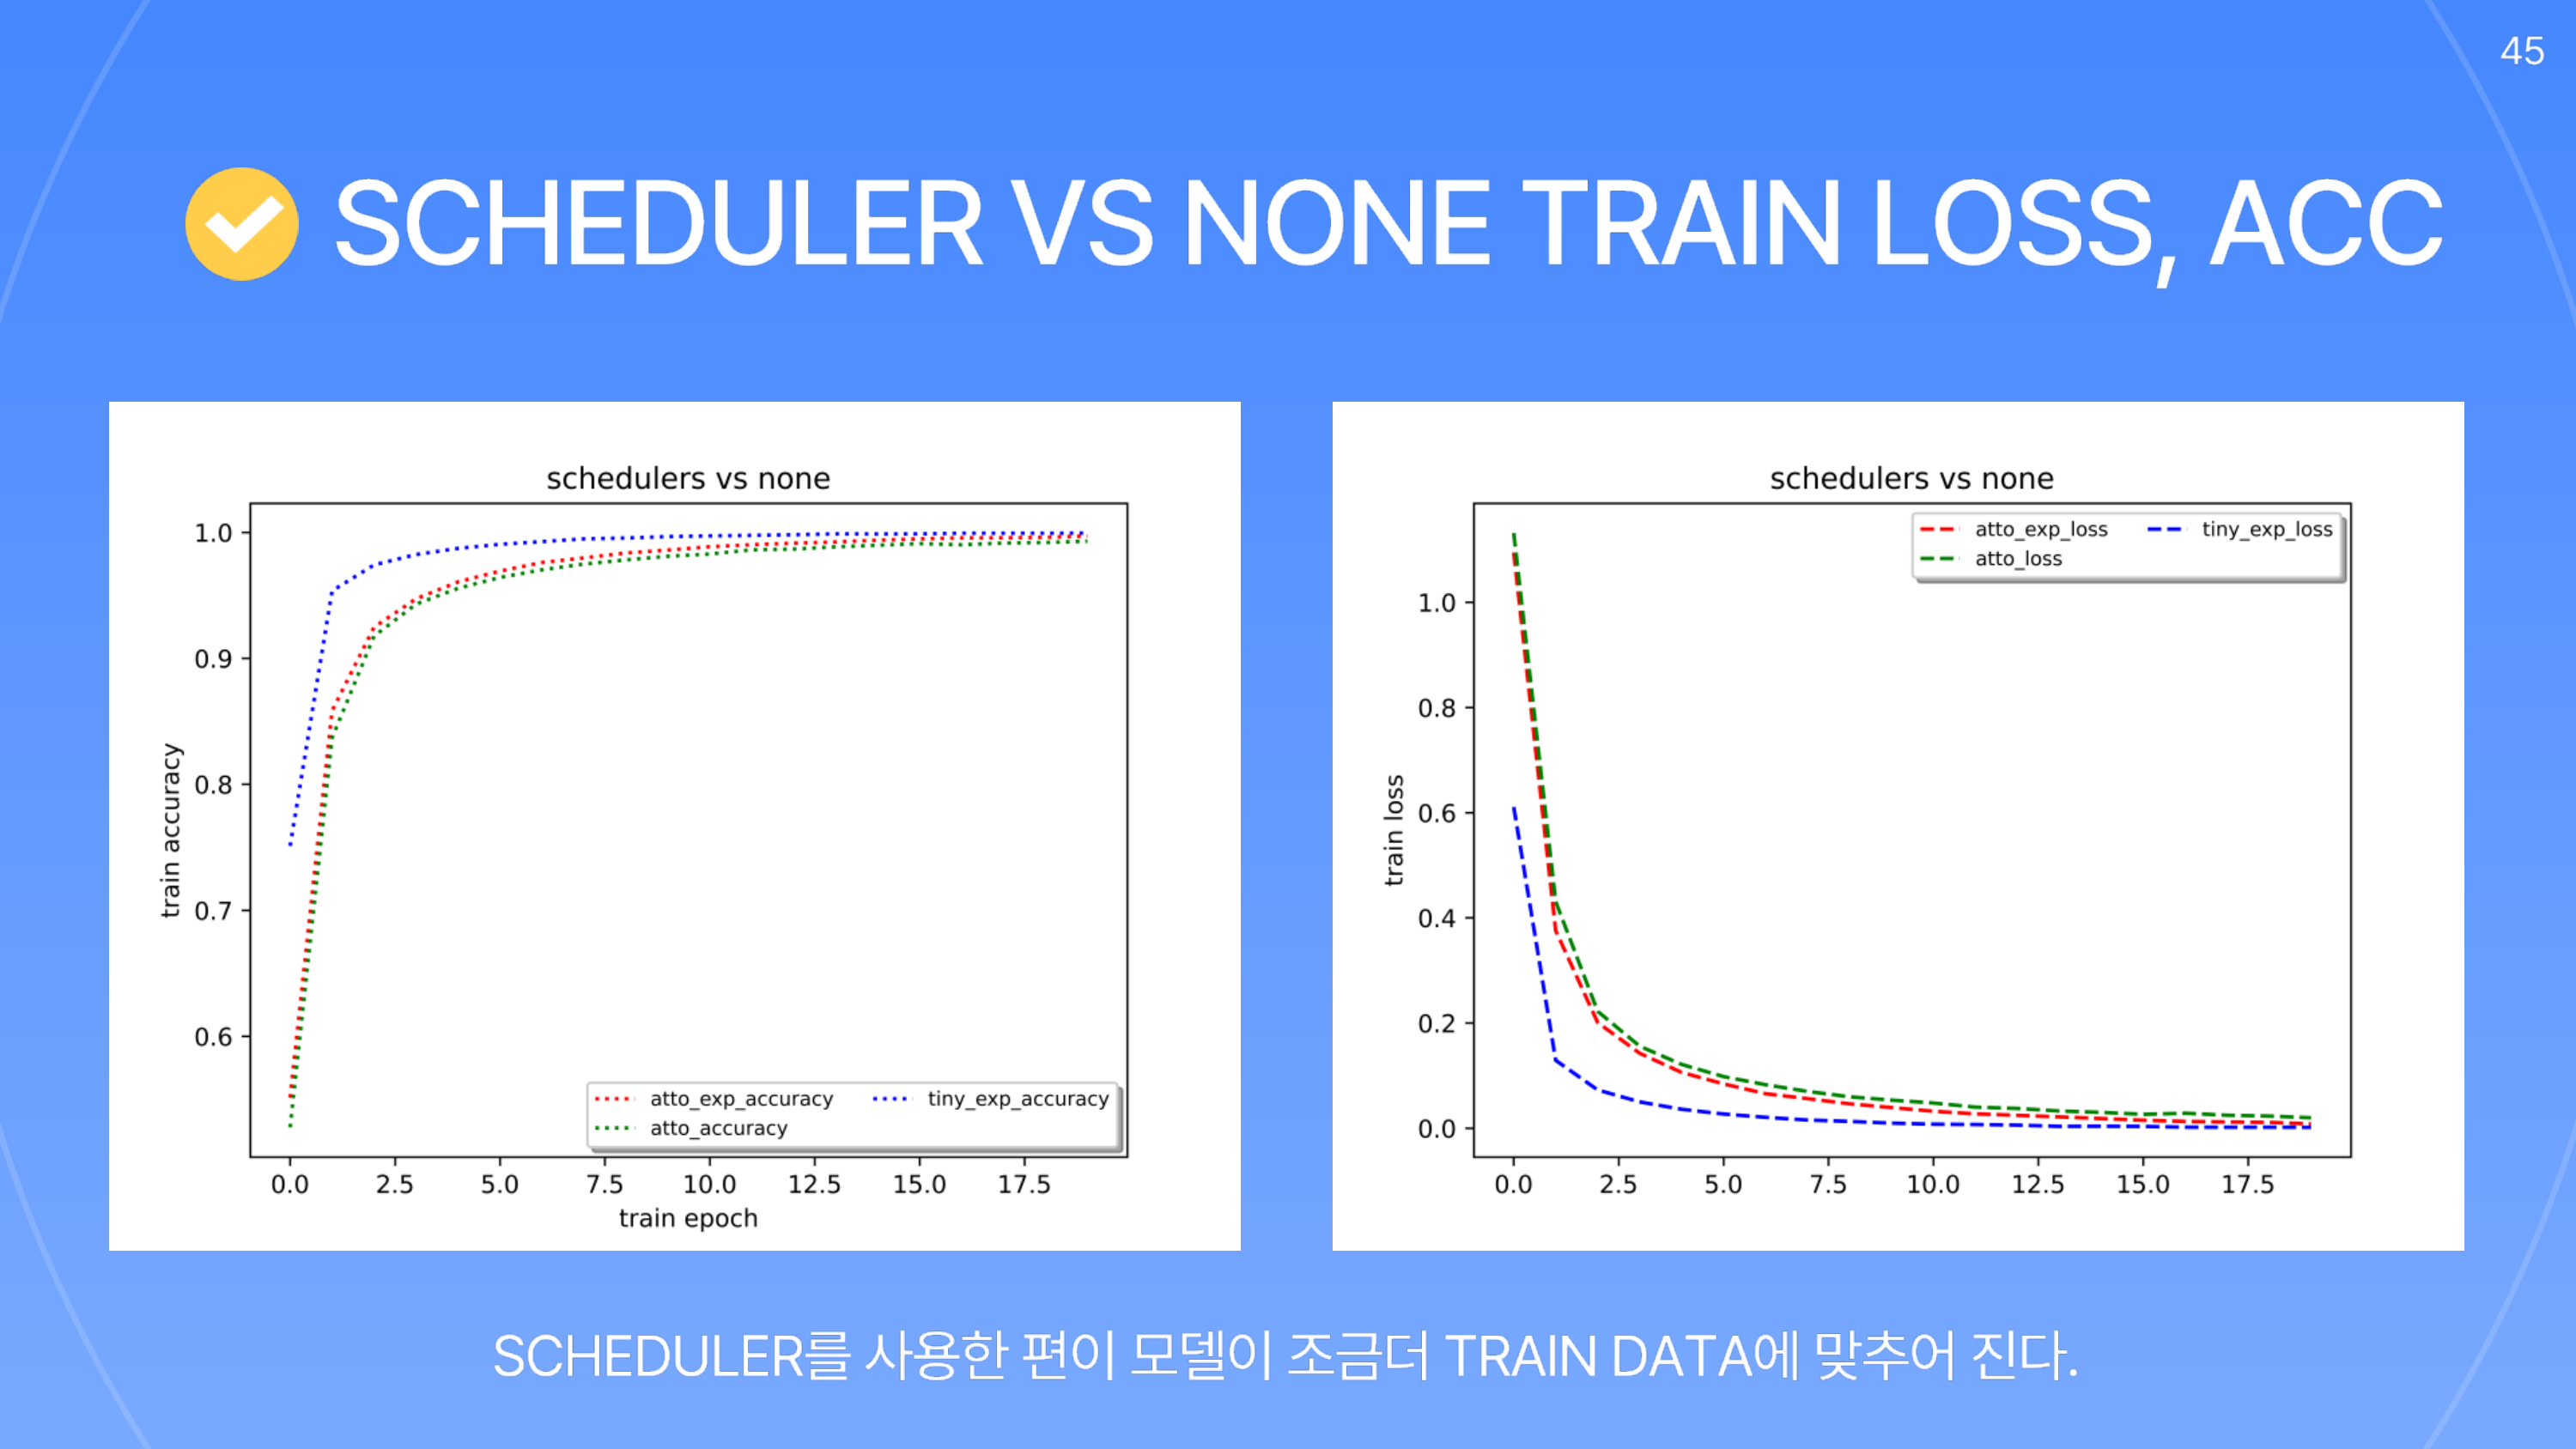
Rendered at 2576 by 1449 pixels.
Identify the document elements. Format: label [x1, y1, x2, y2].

text_box [185, 167, 299, 282]
text_box [1332, 422, 2464, 1251]
text_box [108, 402, 1241, 1251]
text_box [0, 0, 2576, 1449]
picture [291, 0, 2576, 413]
picture [0, 1291, 2433, 1448]
